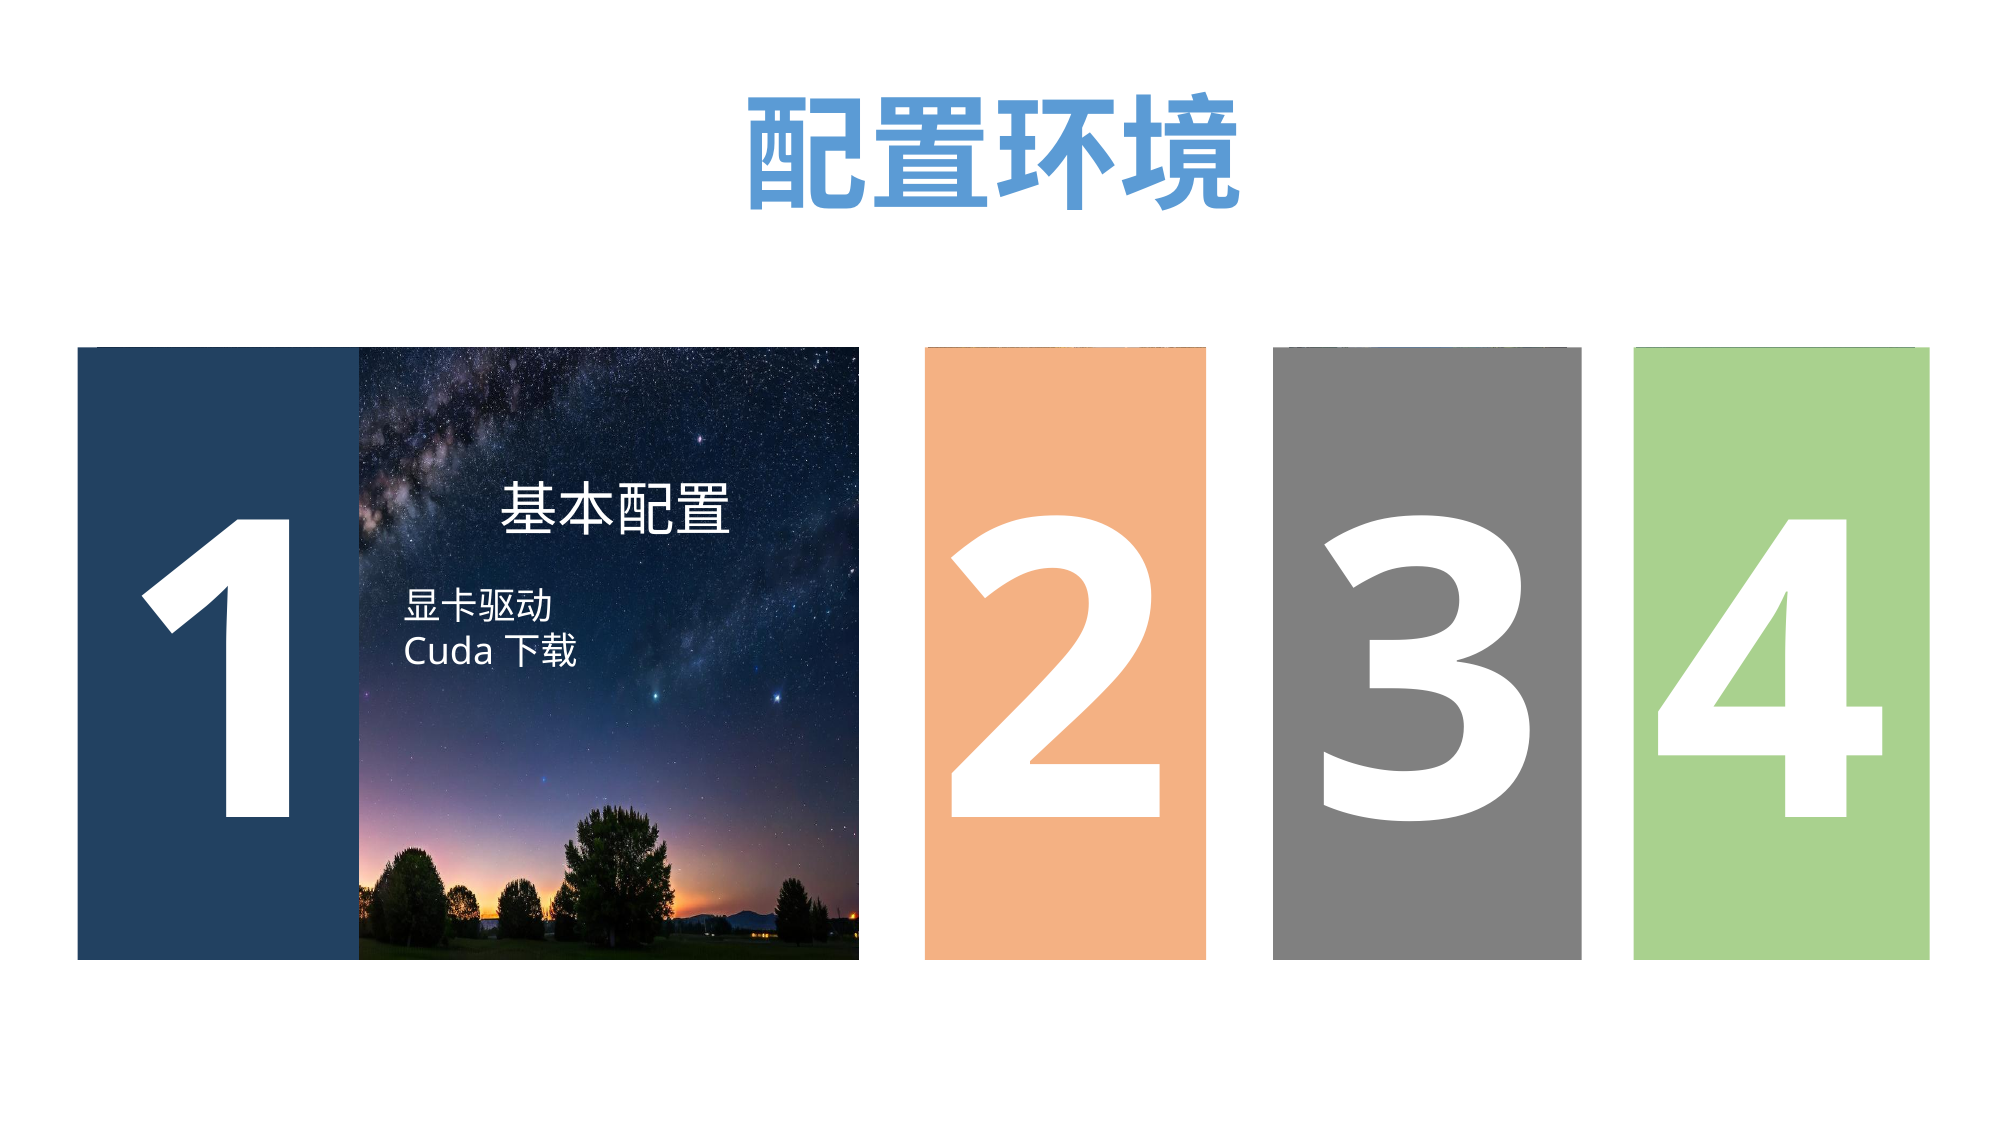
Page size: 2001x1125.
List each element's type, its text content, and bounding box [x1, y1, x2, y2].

text_box 配置环境 [729, 67, 1271, 232]
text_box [1269, 347, 1587, 960]
picture [383, 347, 859, 960]
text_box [1633, 347, 1943, 960]
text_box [920, 347, 1211, 960]
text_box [77, 347, 383, 960]
